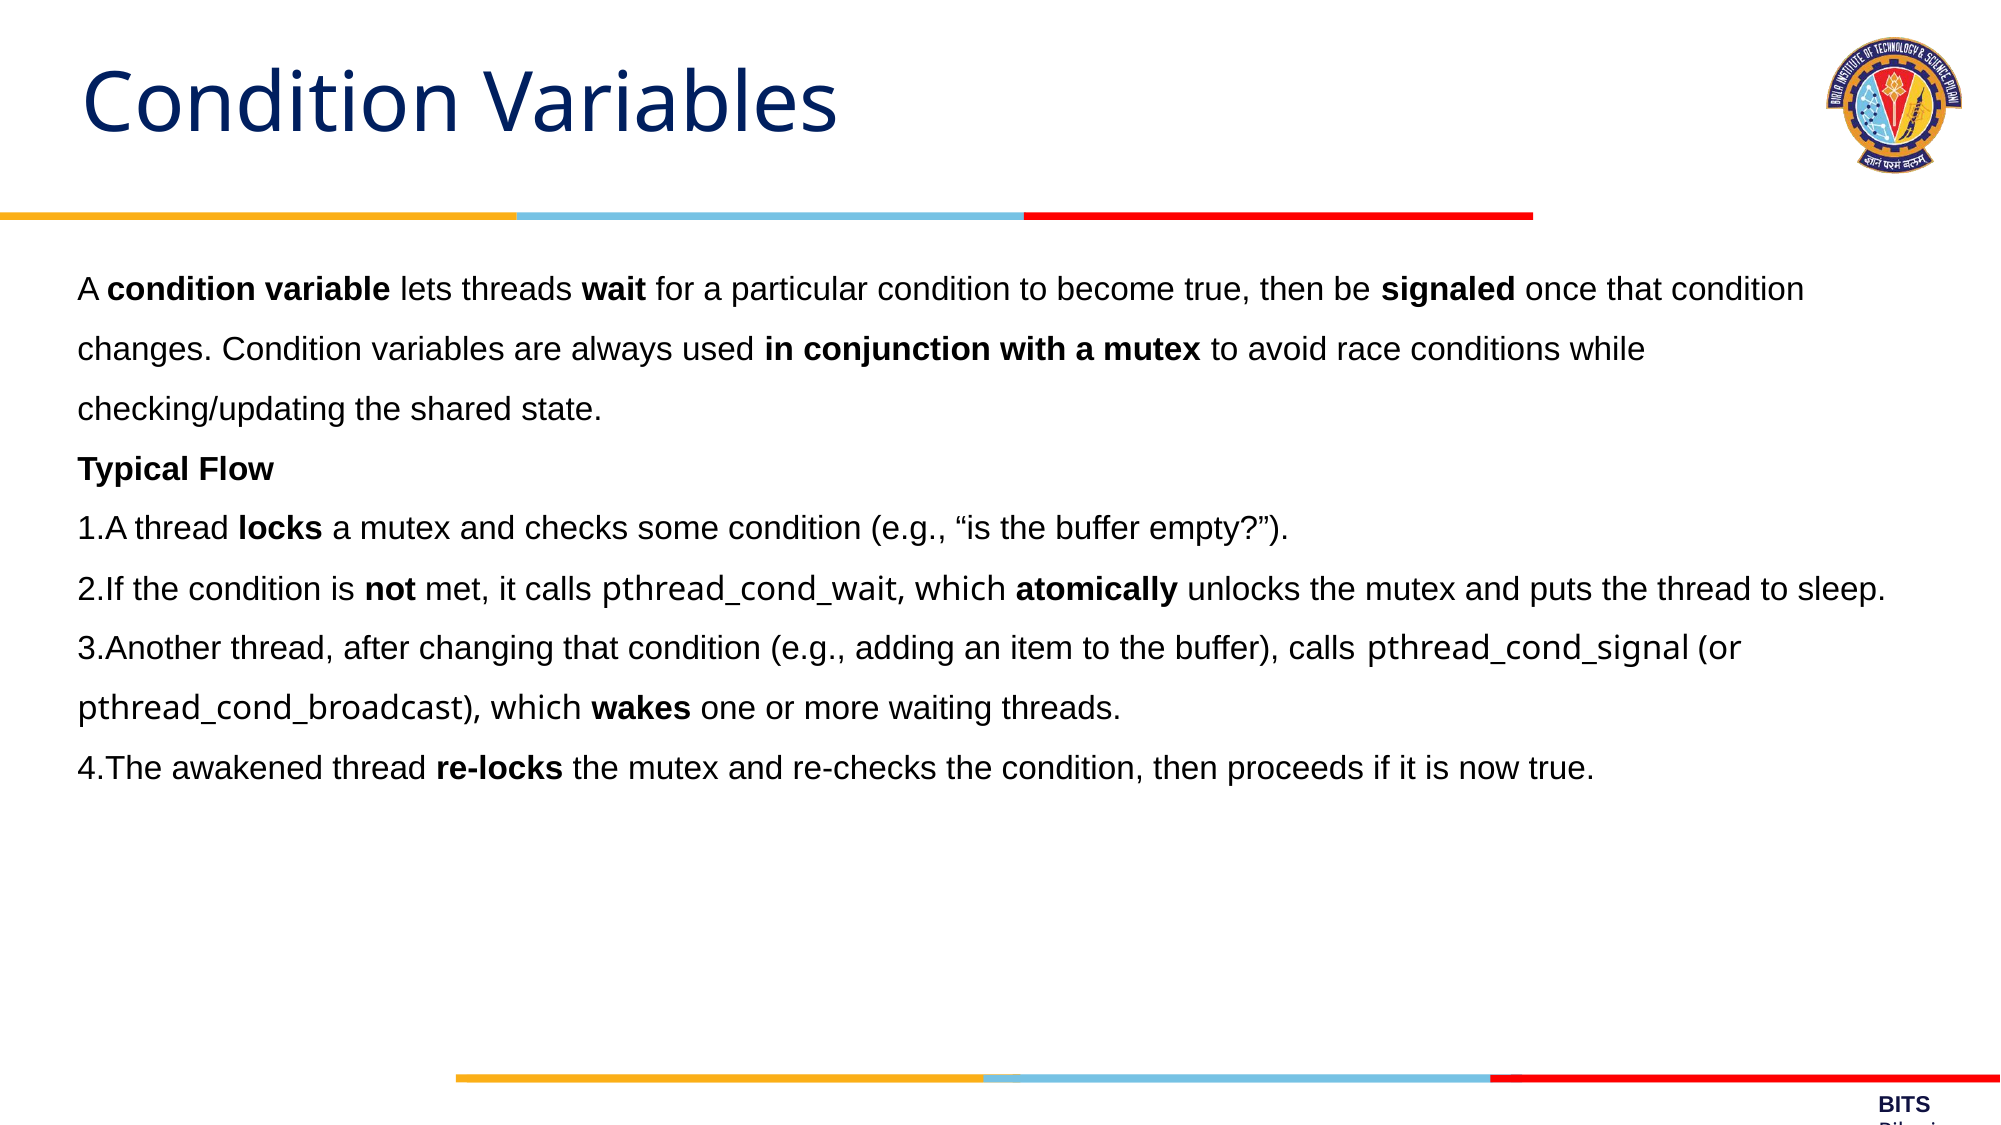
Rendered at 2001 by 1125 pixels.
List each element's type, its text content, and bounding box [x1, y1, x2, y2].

text_box A condition variable lets threads wait for a particular condition to become true, then be signaled once that condition changes. Condition variables are always used in conjunction with a mutex to avoid race conditions while checking/updating the shared state. Typical Flow A thread locks a mutex and checks some condition (e.g., “is the buffer empty?”). If the condition is not met, it calls pthread_cond_wait, which atomically unlocks the mutex and puts the thread to sleep. Another thread, after changing that condition (e.g., adding an item to the buffer), calls pthread_cond_signal (or pthread_cond_broadcast), which wakes one or more waiting threads. The awakened thread re-locks the mutex and re-checks the condition, then proceeds if it is now true. [62, 239, 1921, 854]
title Condition Variables [79, 46, 1921, 236]
picture [1826, 37, 1962, 174]
footer BITS Pilani [1876, 1089, 1995, 1125]
